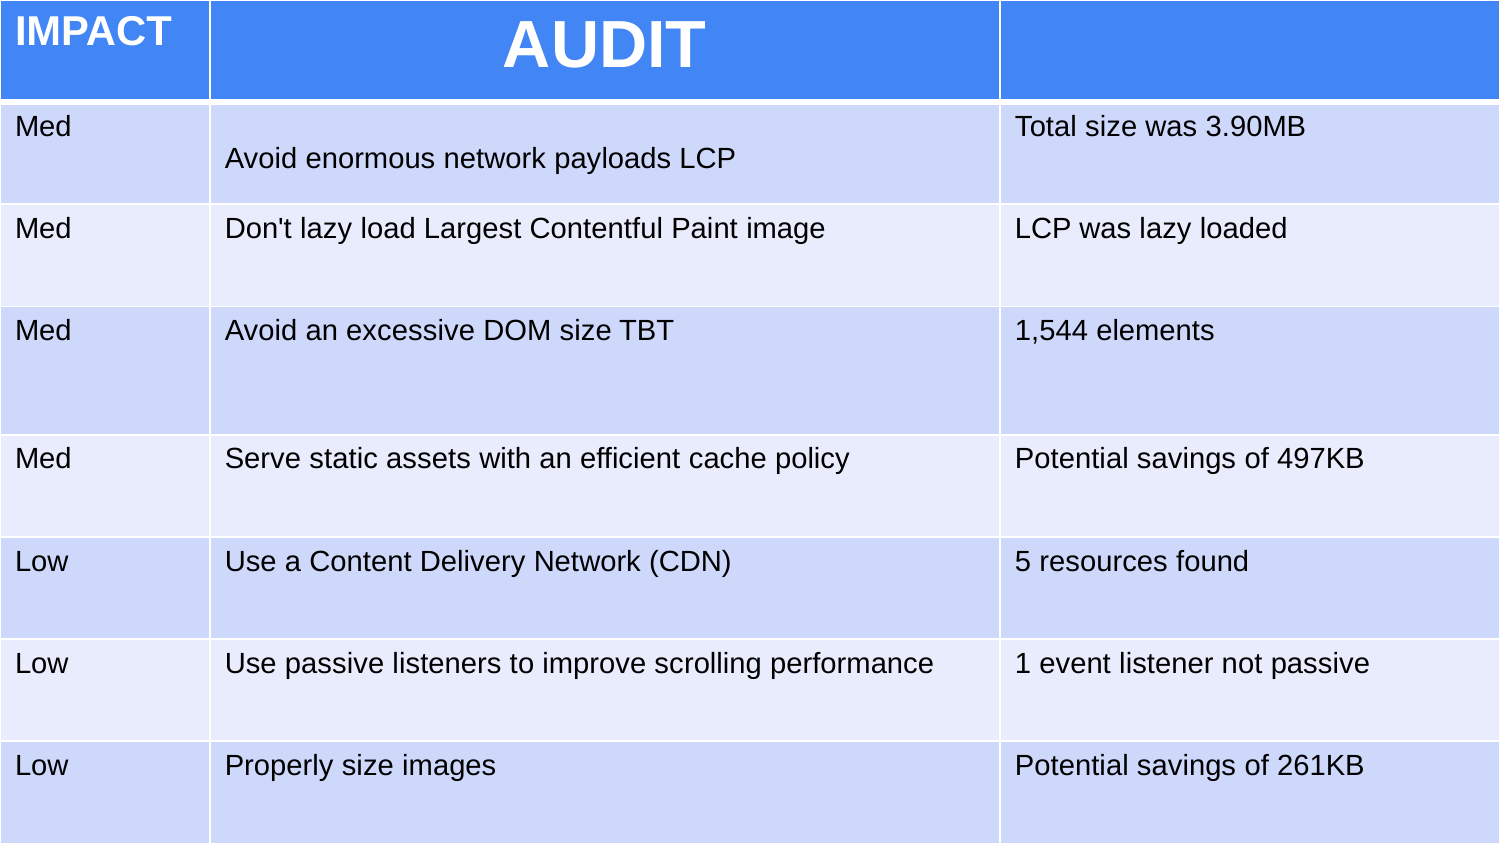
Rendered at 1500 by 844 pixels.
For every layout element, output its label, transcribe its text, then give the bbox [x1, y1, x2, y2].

table_cell Use a Content Delivery Network (CDN) [211, 538, 999, 638]
table_header [1001, 1, 1499, 99]
table_cell Avoid enormous network payloads LCP [211, 105, 999, 203]
table_cell 1 event listener not passive [1001, 640, 1499, 740]
table_header AUDIT [211, 1, 999, 99]
table_header IMPACT [1, 1, 209, 99]
table_cell Use passive listeners to improve scrolling performance [211, 640, 999, 740]
table_cell Low [1, 538, 209, 638]
table_cell Total size was 3.90MB [1001, 105, 1499, 203]
table_cell Med [1, 105, 209, 203]
table_cell Properly size images [211, 742, 999, 843]
table_cell Med [1, 436, 209, 536]
table_cell Potential savings of 261KB [1001, 742, 1499, 843]
table_cell Low [1, 640, 209, 740]
table_cell LCP was lazy loaded [1001, 205, 1499, 306]
table_cell Med [1, 205, 209, 306]
table_cell Don't lazy load Largest Contentful Paint image [211, 205, 999, 306]
table_cell Serve static assets with an efficient cache policy [211, 436, 999, 536]
table_cell Avoid an excessive DOM size TBT [211, 307, 999, 434]
table_cell Potential savings of 497KB [1001, 436, 1499, 536]
table_cell 1,544 elements [1001, 307, 1499, 434]
table_cell Low [1, 742, 209, 843]
table_cell 5 resources found [1001, 538, 1499, 638]
table_cell Med [1, 307, 209, 434]
